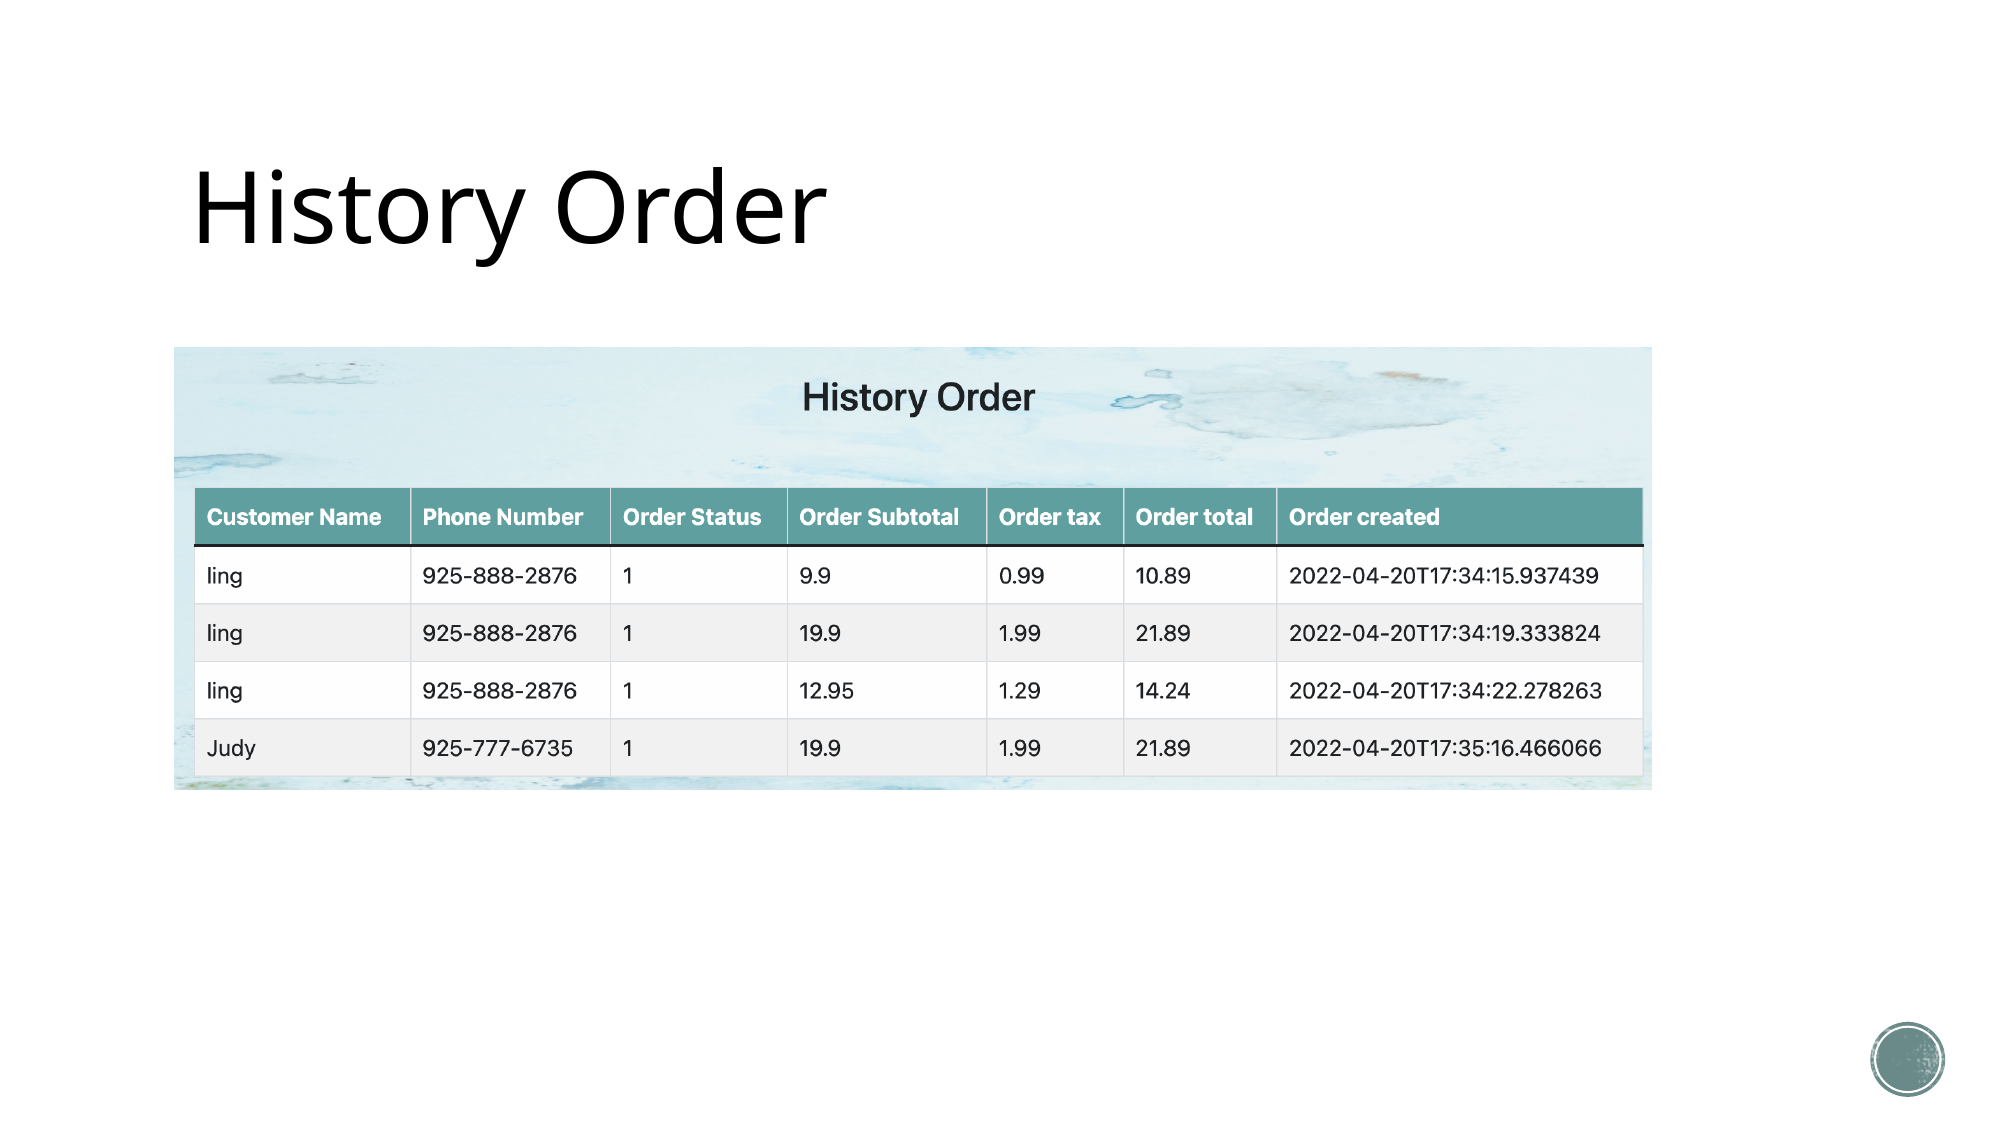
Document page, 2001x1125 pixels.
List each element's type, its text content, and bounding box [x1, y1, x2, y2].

picture [174, 348, 1651, 789]
title History Order [175, 79, 1826, 344]
